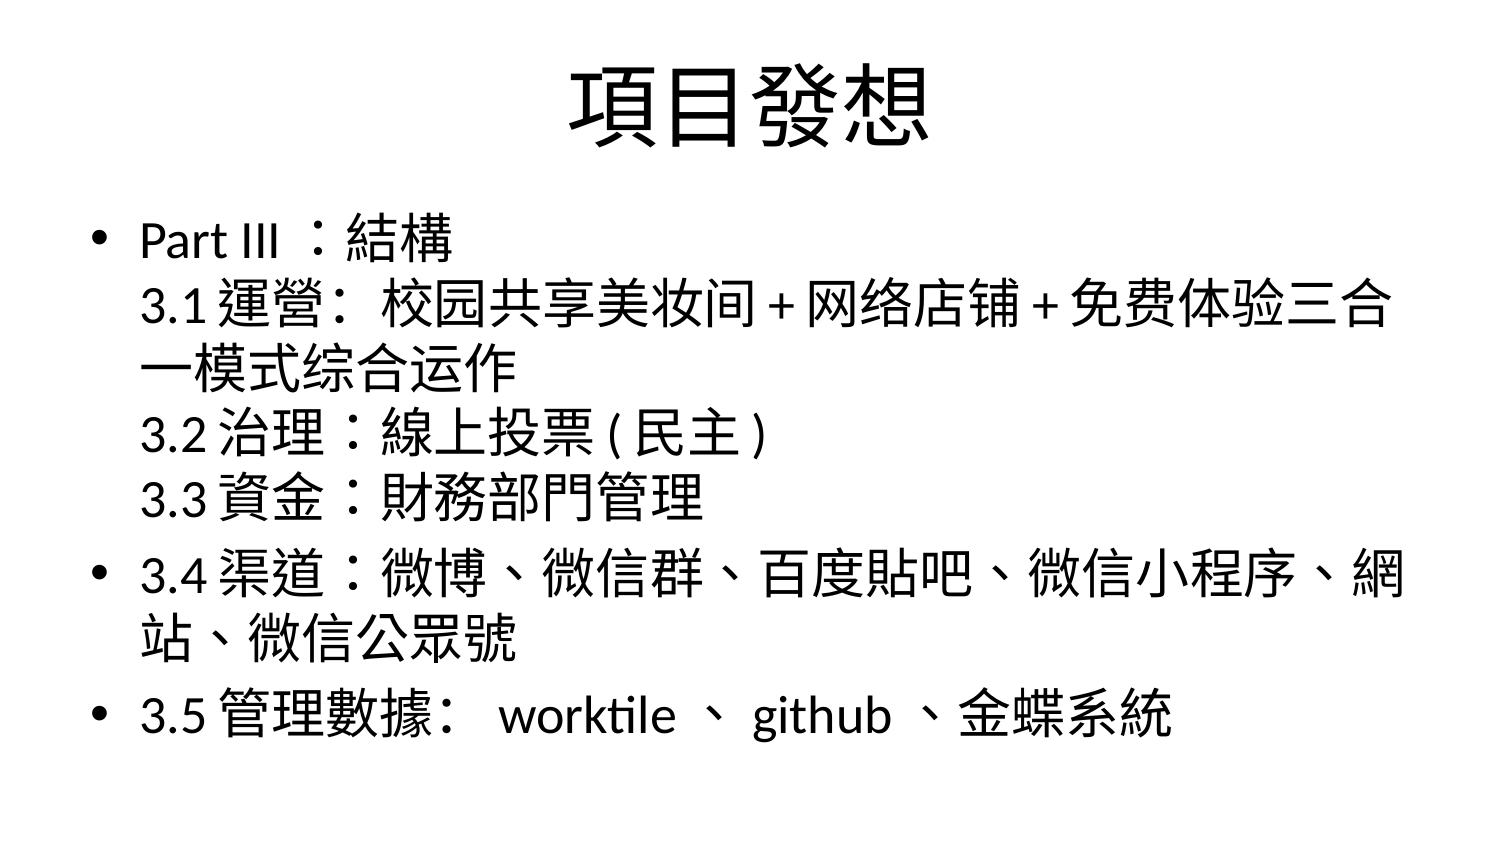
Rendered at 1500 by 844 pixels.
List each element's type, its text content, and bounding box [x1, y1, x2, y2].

list Part III：結構 3.1運營：校园共享美妆间+网络店铺+免费体验三合一模式综合运作 3.2治理：線上投票(民主) 3.3資金：財務部門管理 3.4渠道：微博、微信群、百度貼吧、微信小程序、網站、微信公眾號 3.5管理數據：worktile、github、金蝶系統 [75, 196, 1425, 754]
title 項目發想 [75, 33, 1425, 175]
